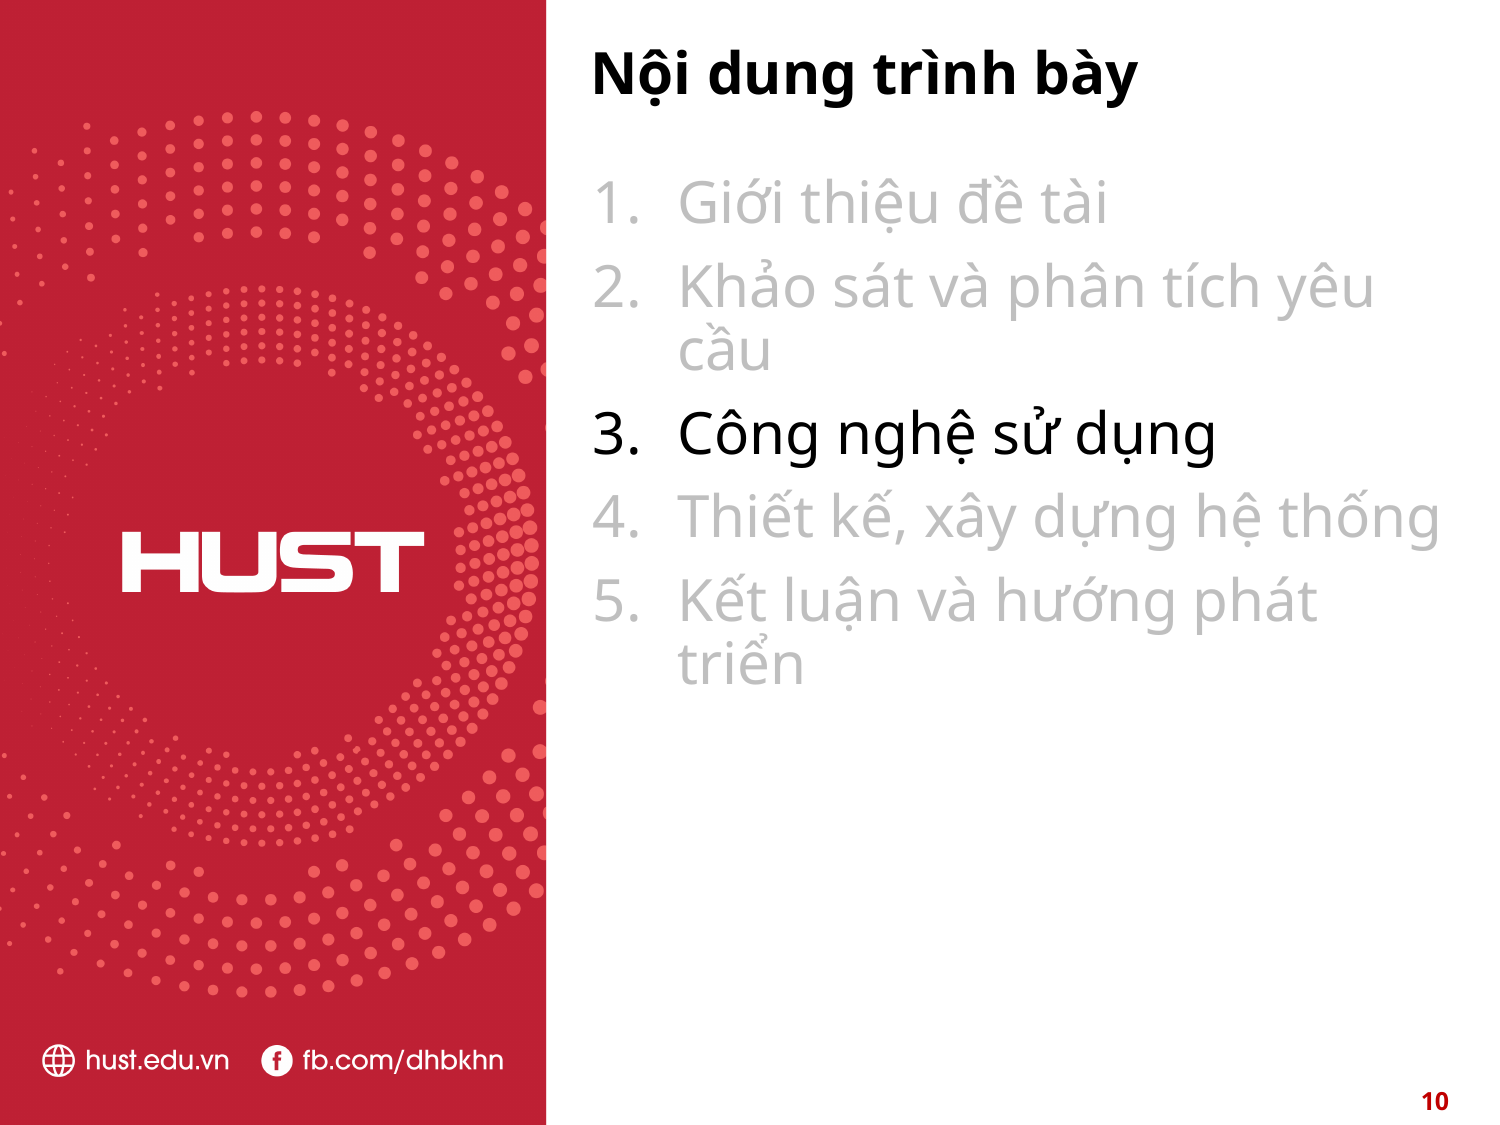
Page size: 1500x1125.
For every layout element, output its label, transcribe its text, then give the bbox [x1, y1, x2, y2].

title Nội dung trình bày [576, 36, 1462, 111]
slide_number 10 [1126, 1078, 1464, 1125]
picture [0, 0, 1500, 1125]
list Giới thiệu đề tài Khảo sát và phân tích yêu cầu Công nghệ sử dụng Thiết kế, xây dựng hệ thống Kết luận và hướng phát triển [578, 165, 1462, 1073]
